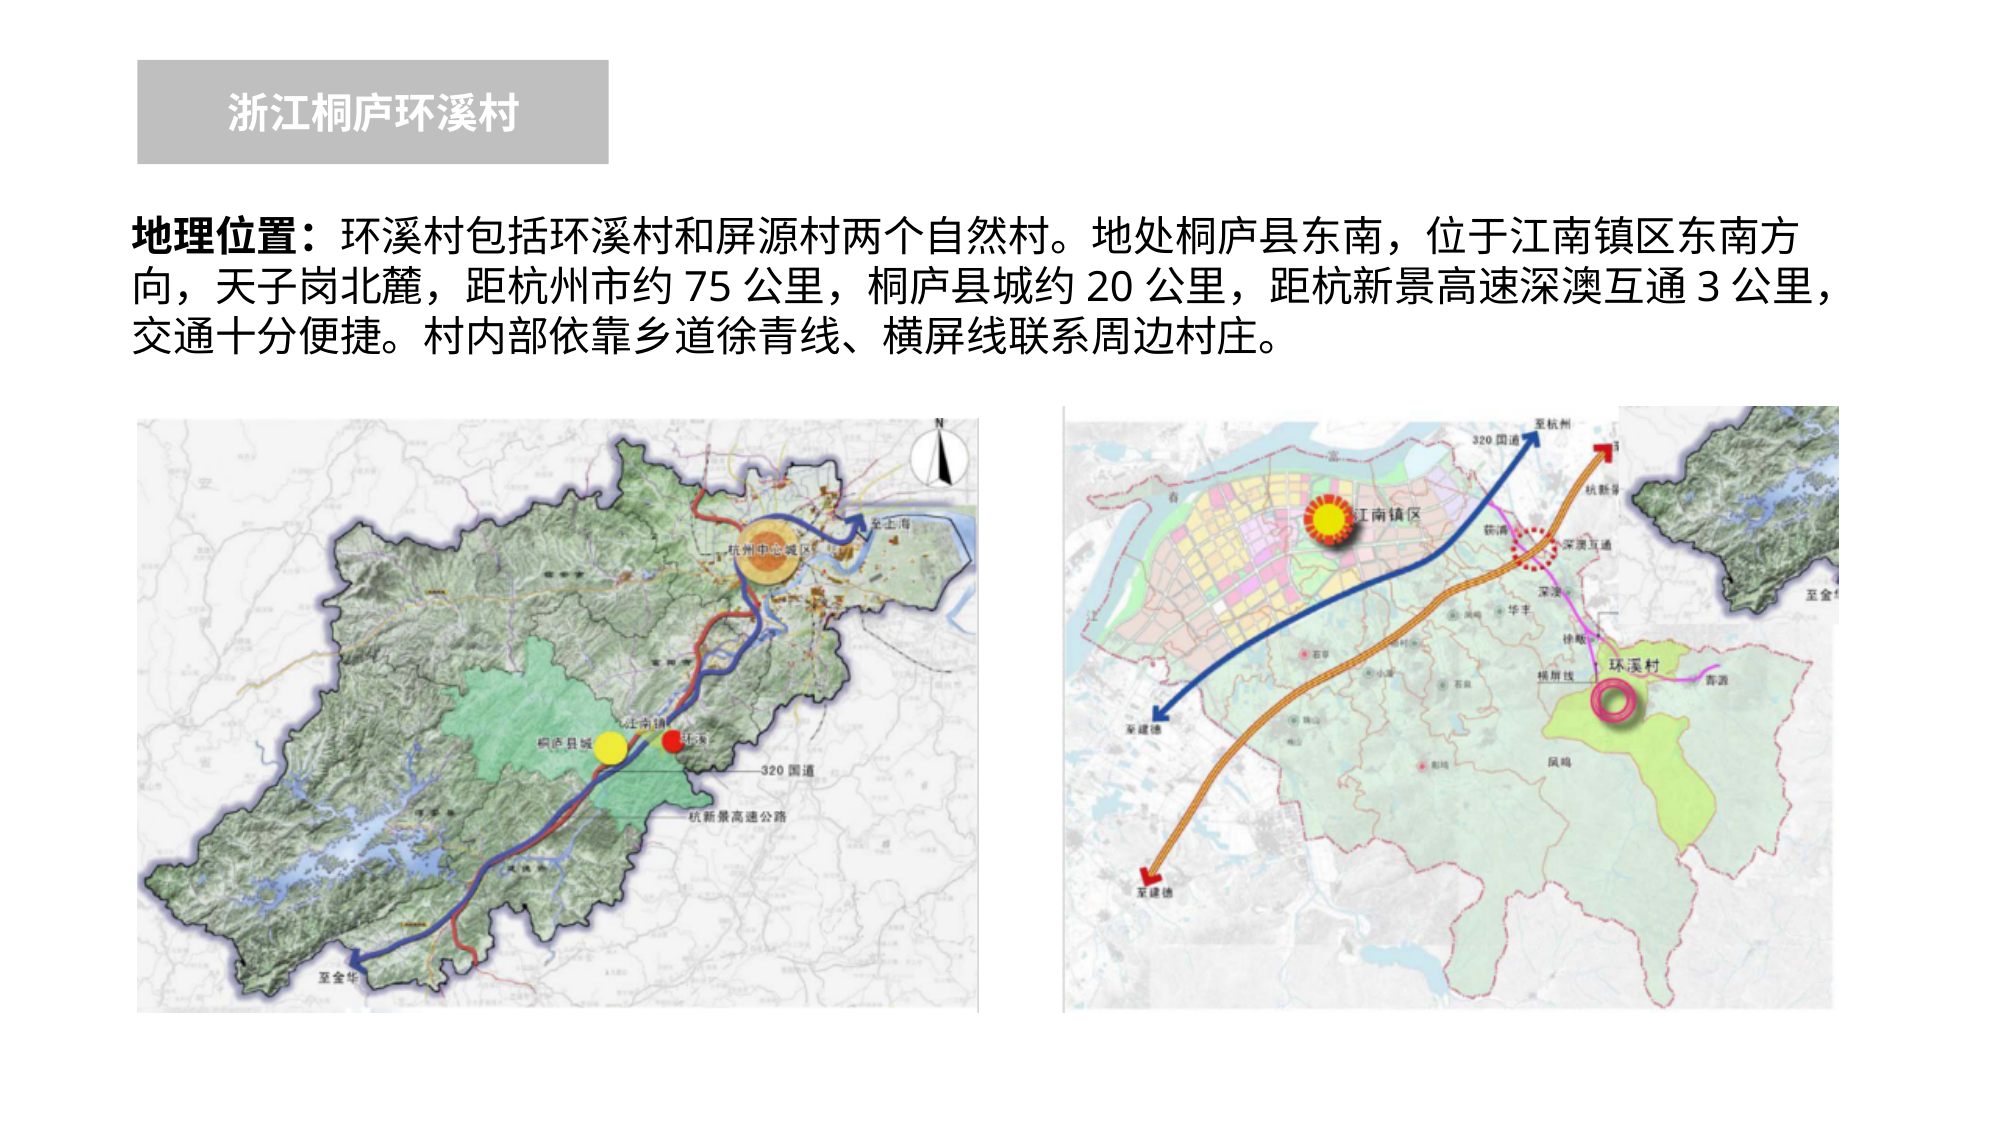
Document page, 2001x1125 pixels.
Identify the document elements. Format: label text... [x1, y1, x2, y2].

picture [137, 418, 979, 1013]
text_box [136, 59, 610, 165]
text_box 浙江桐庐环溪村 [213, 79, 599, 144]
picture [1062, 406, 1839, 1013]
list 地理位置：环溪村包括环溪村和屏源村两个自然村。地处桐庐县东南，位于江南镇区东南方向，天子岗北麓，距杭州市约75公里，桐庐县城约20公里，距杭新景高速深澳互通3公里，交通十分便捷。村内部依靠乡道徐青线、横屏线联系周边村庄。 [116, 202, 1842, 916]
